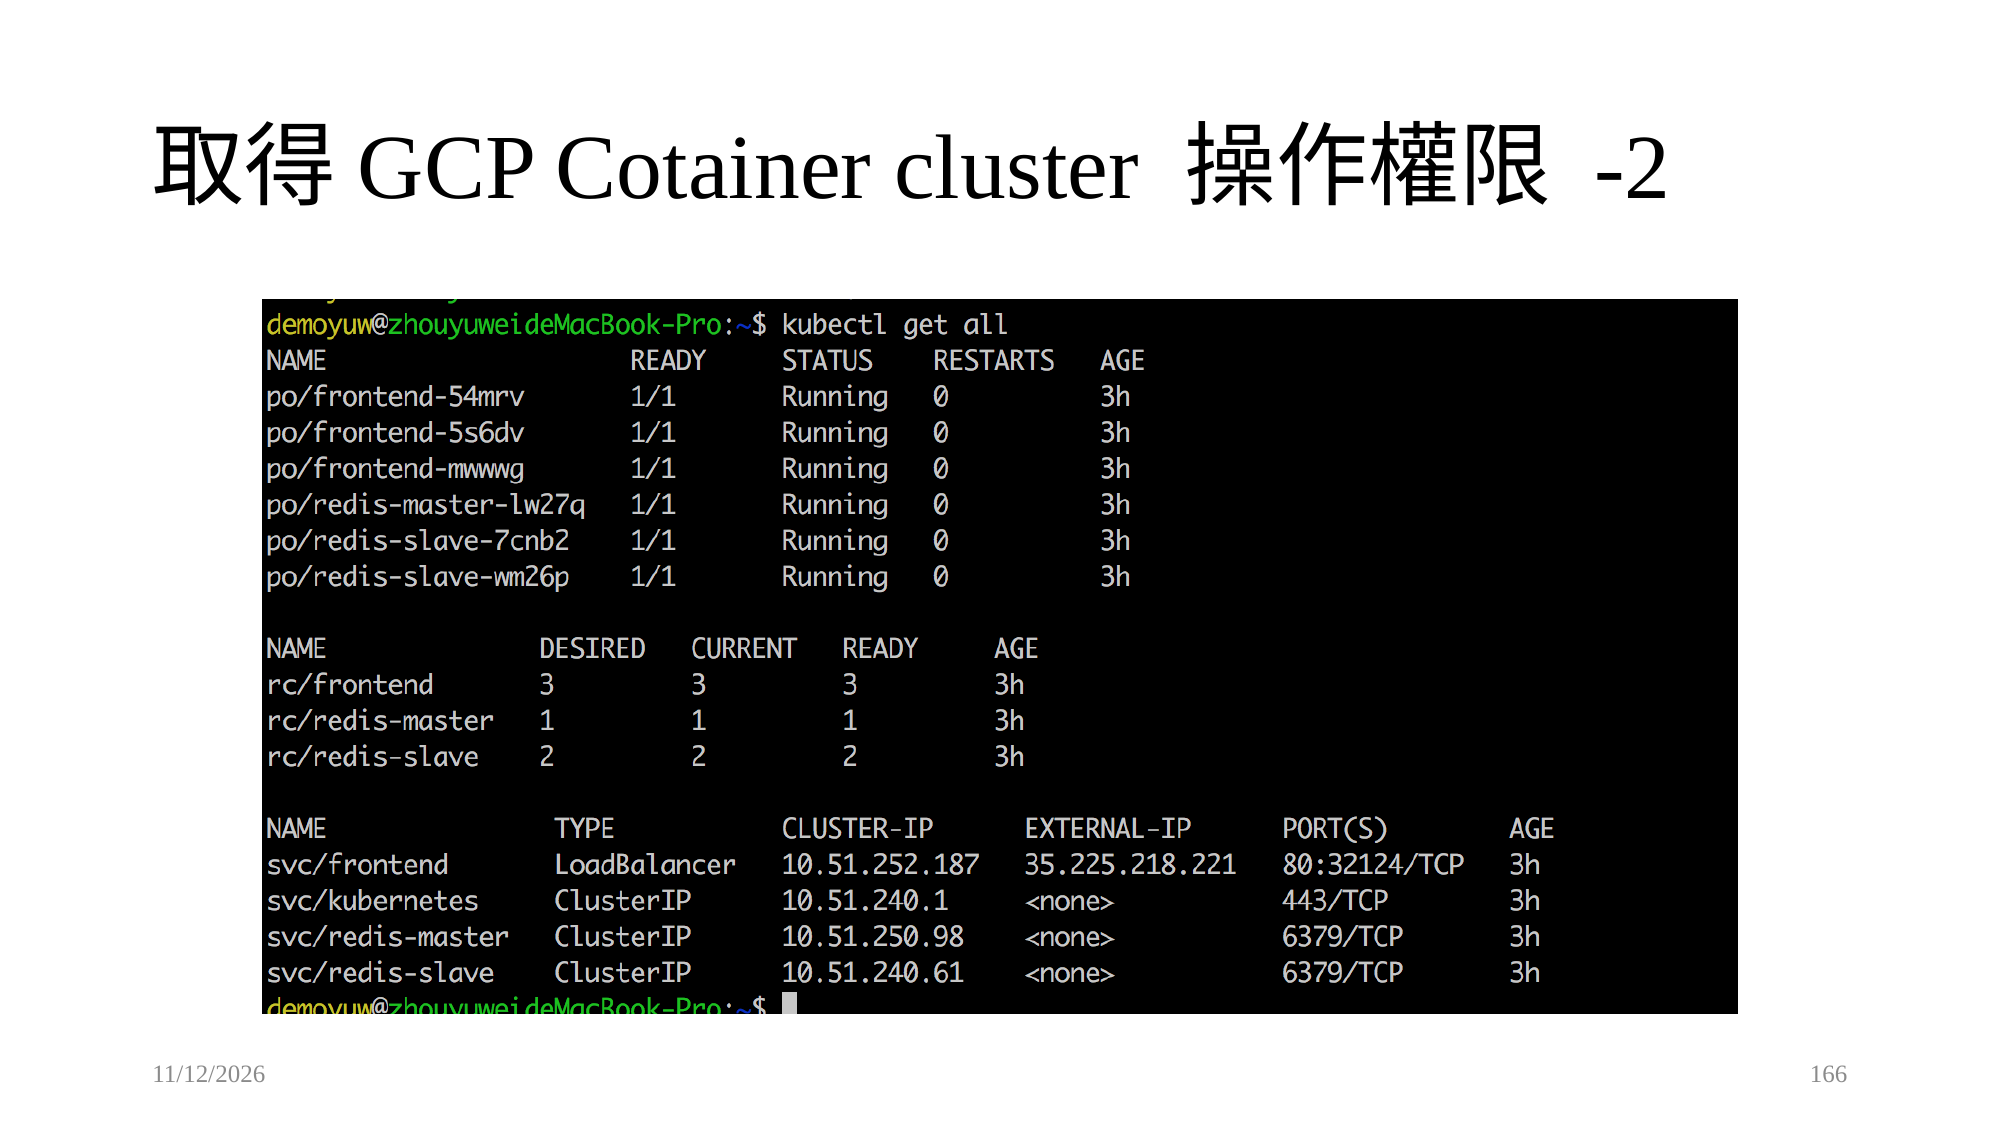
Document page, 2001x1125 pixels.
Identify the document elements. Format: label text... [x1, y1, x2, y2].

slide_number 166 [1412, 1042, 1863, 1103]
title 取得GCP Cotainer cluster 操作權限 -2 [137, 59, 1863, 278]
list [262, 299, 1738, 1014]
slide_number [137, 1042, 588, 1103]
